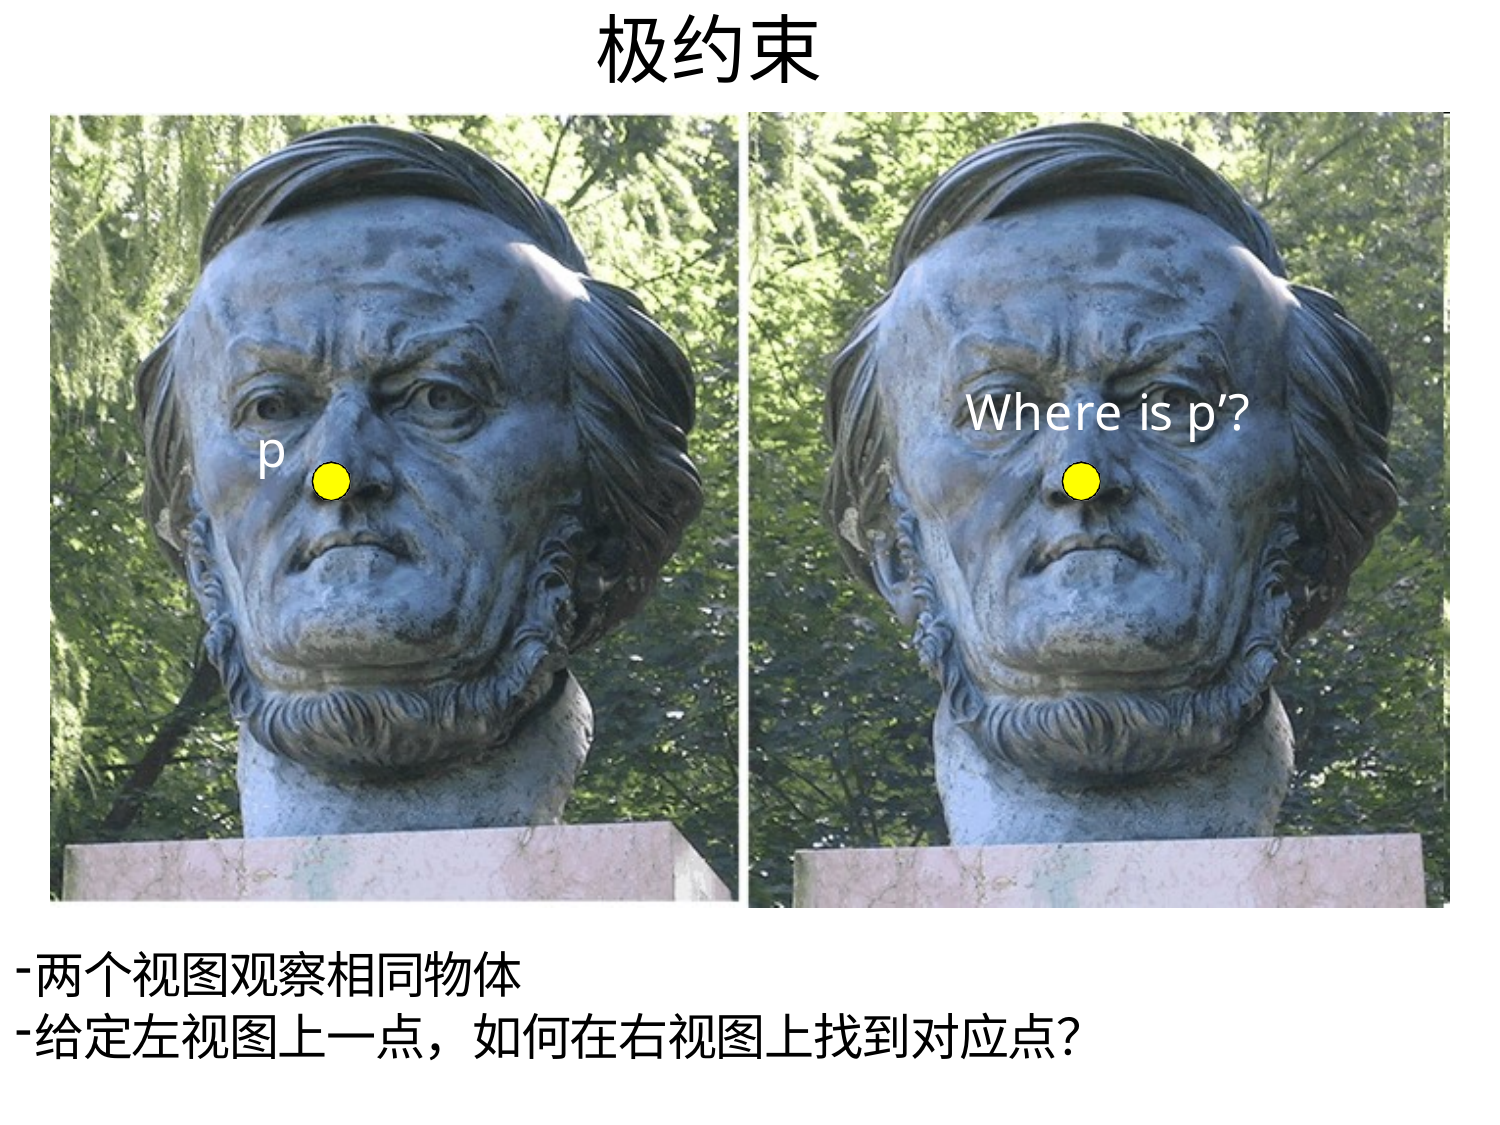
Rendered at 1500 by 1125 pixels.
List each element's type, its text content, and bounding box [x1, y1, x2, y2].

title 极约束 [593, 0, 882, 190]
text_box [50, 112, 1450, 908]
text_box Where is p’? [962, 378, 1256, 441]
text_box p [254, 415, 289, 478]
text_box [311, 461, 351, 501]
text_box [1061, 461, 1101, 501]
text_box 两个视图观察相同物体 给定左视图上一点，如何在右视图上找到对应点？ [12, 941, 1463, 1066]
